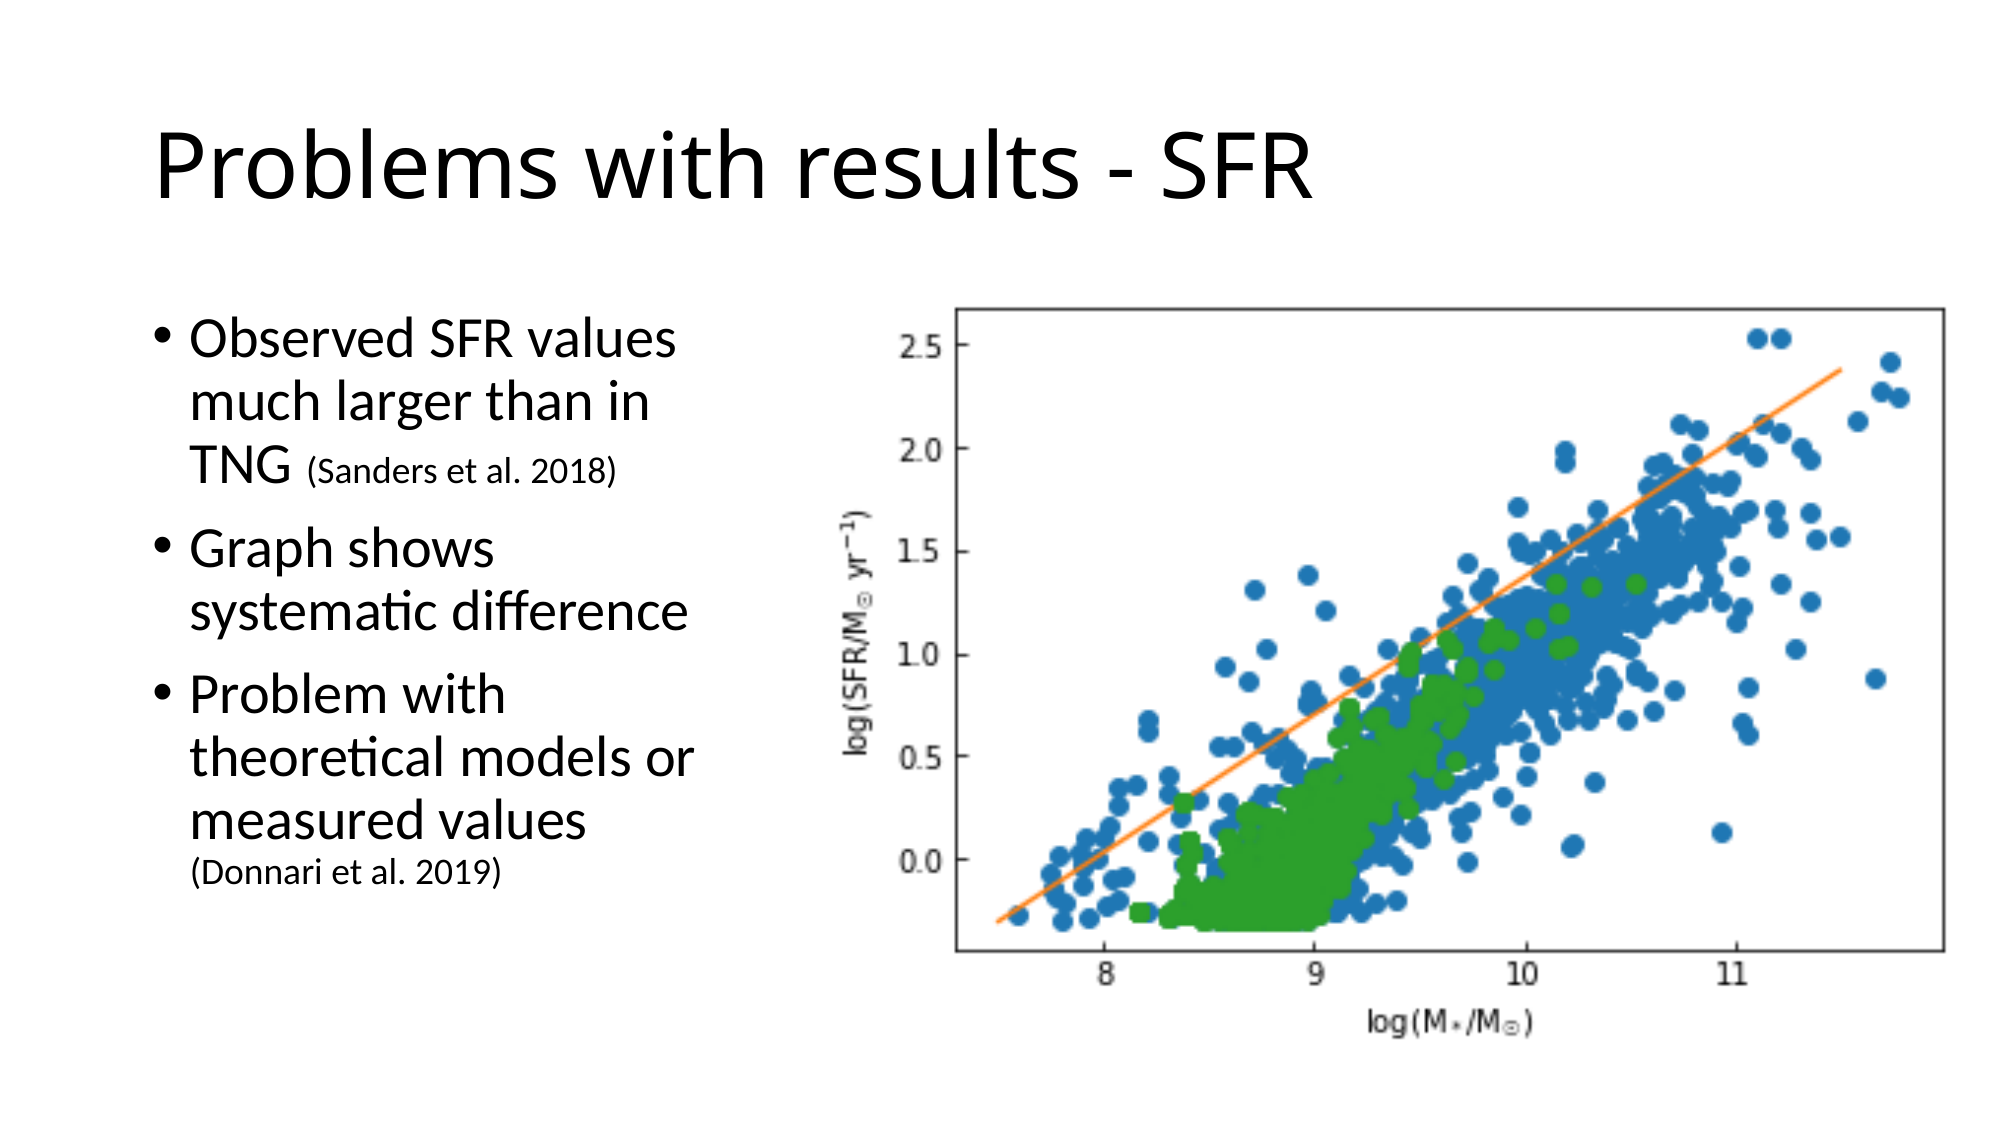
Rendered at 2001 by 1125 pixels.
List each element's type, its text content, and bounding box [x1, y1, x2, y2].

title Problems with results - SFR [137, 59, 1863, 278]
picture [817, 288, 1964, 1066]
list Observed SFR values much larger than in TNG (Sanders et al. 2018) Graph shows systematic difference Problem with theoretical models or measured values (Donnari et al. 2019) [137, 299, 715, 1014]
